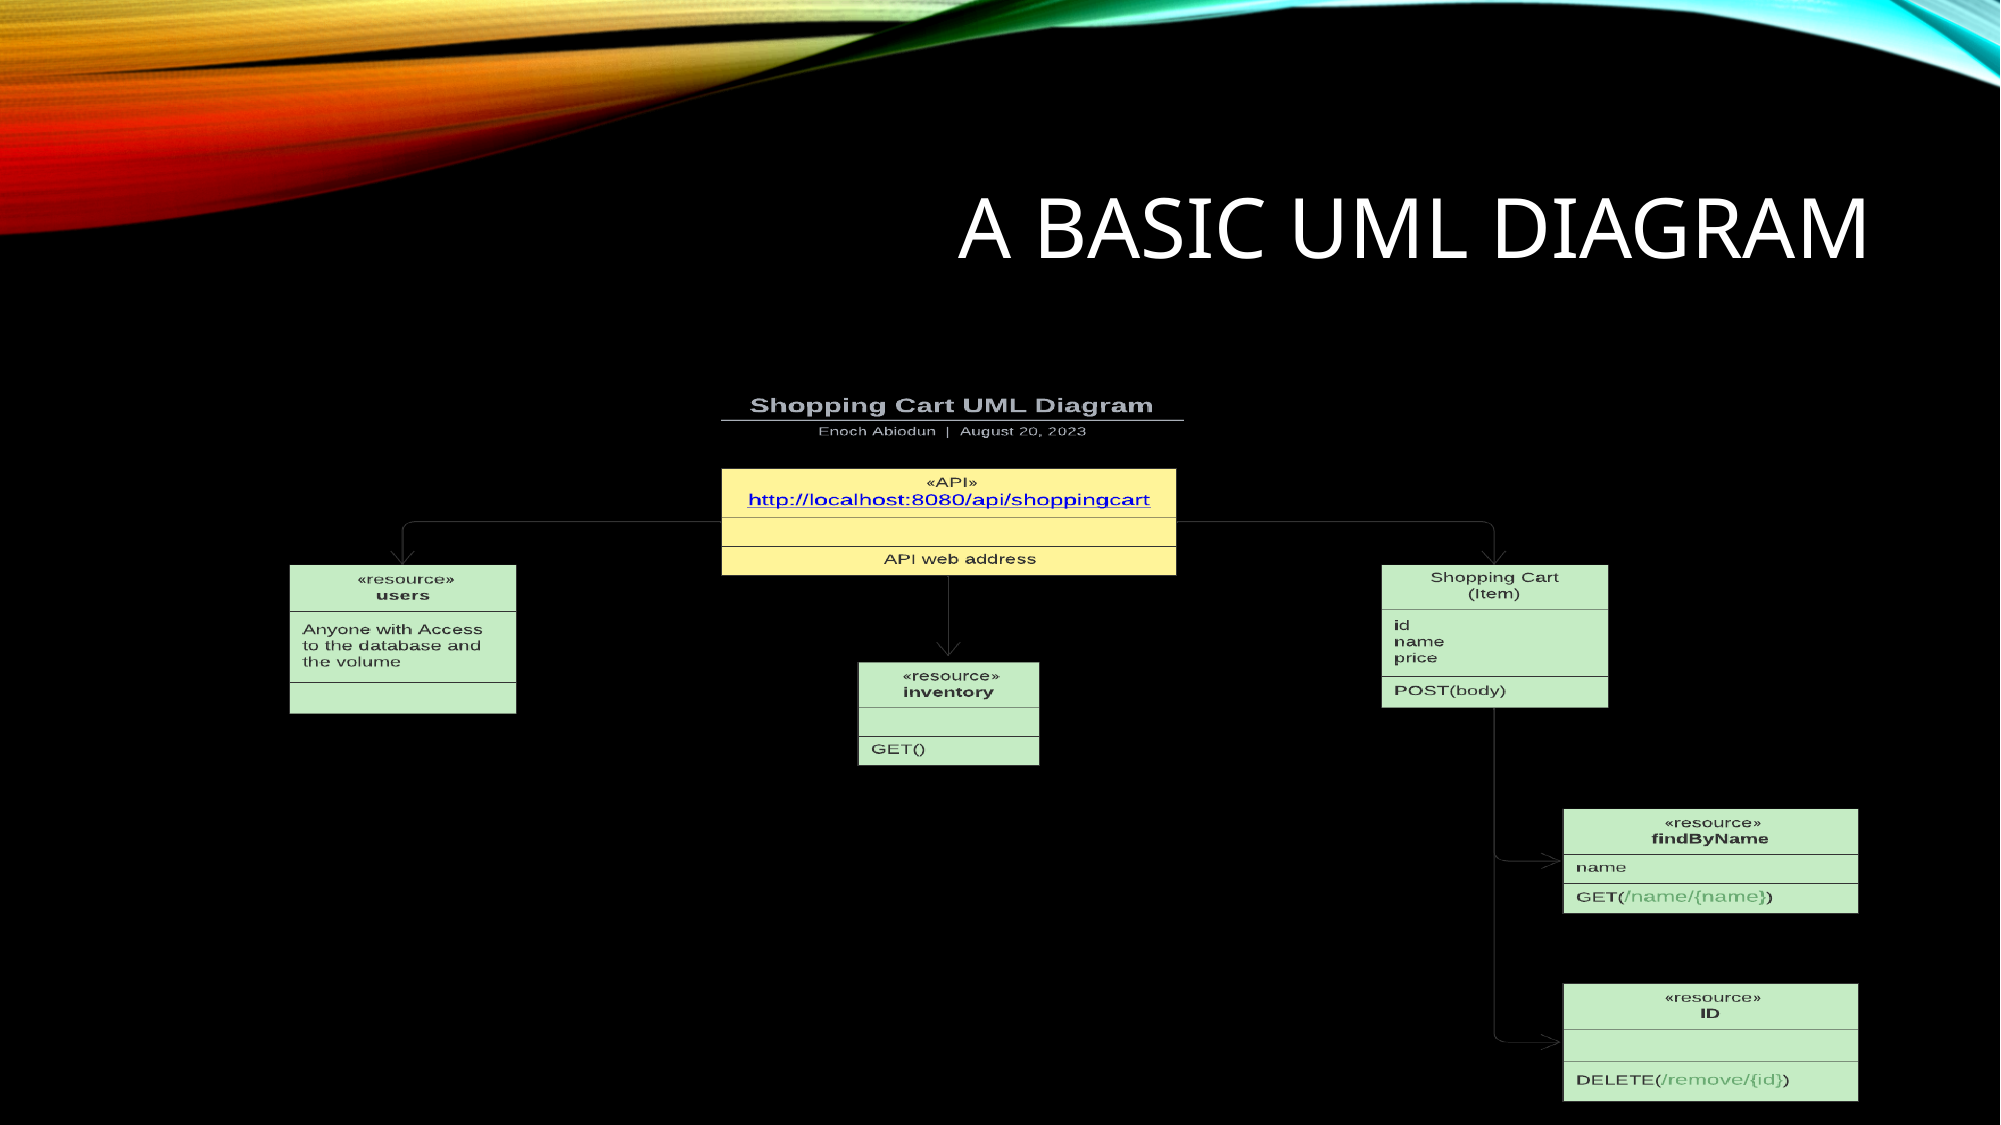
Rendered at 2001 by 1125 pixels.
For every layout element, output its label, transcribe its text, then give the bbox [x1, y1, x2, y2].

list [220, 337, 1903, 1125]
picture [0, 0, 2000, 237]
title A Basic Uml diagram [474, 125, 1888, 337]
